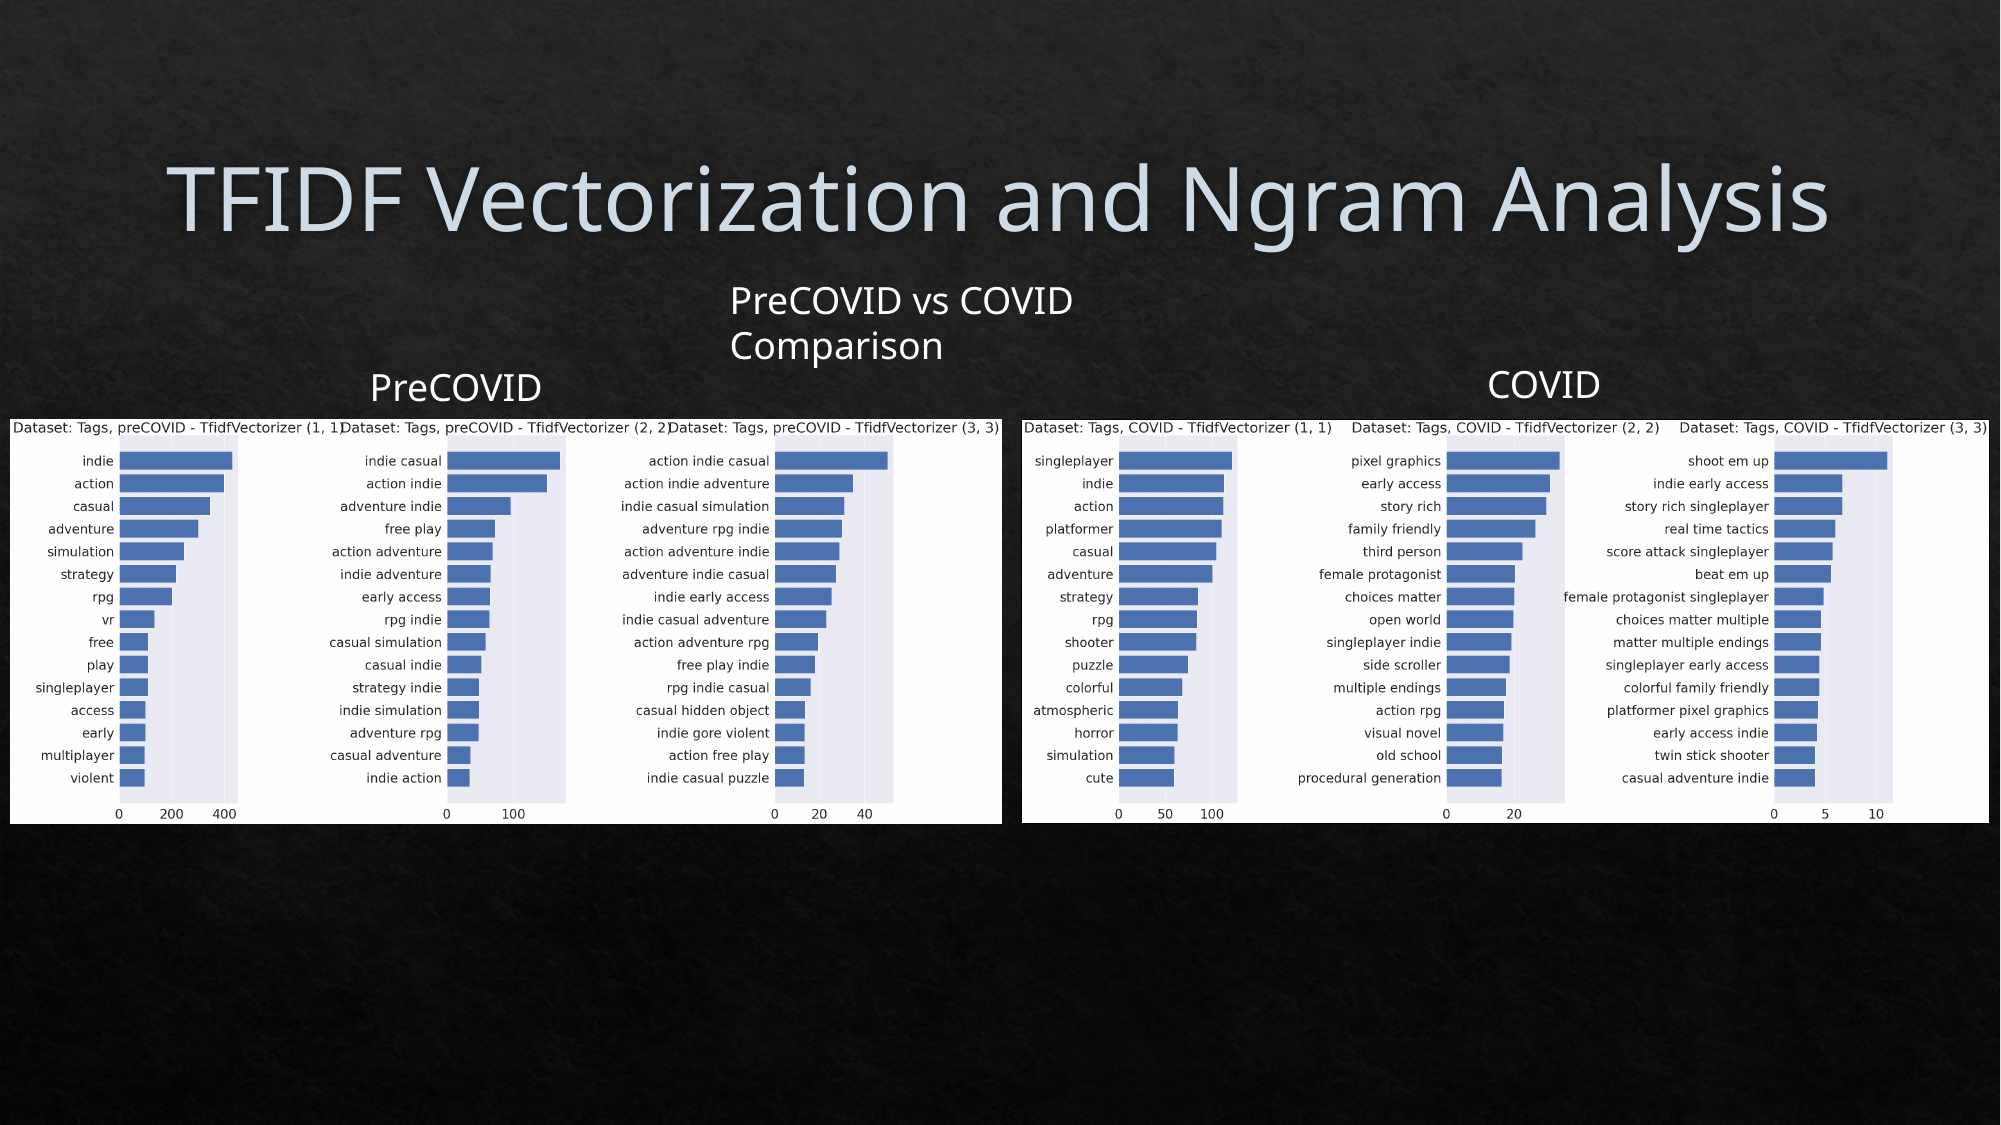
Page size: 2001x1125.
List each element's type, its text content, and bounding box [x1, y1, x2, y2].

text_box PreCOVID vs COVID Comparison [714, 269, 1307, 375]
title TFIDF Vectorization and Ngram Analysis [149, 99, 1849, 307]
text_box PreCOVID [354, 356, 559, 415]
picture [1021, 419, 1990, 825]
text_box COVID [1472, 353, 1677, 414]
picture [10, 419, 1002, 825]
